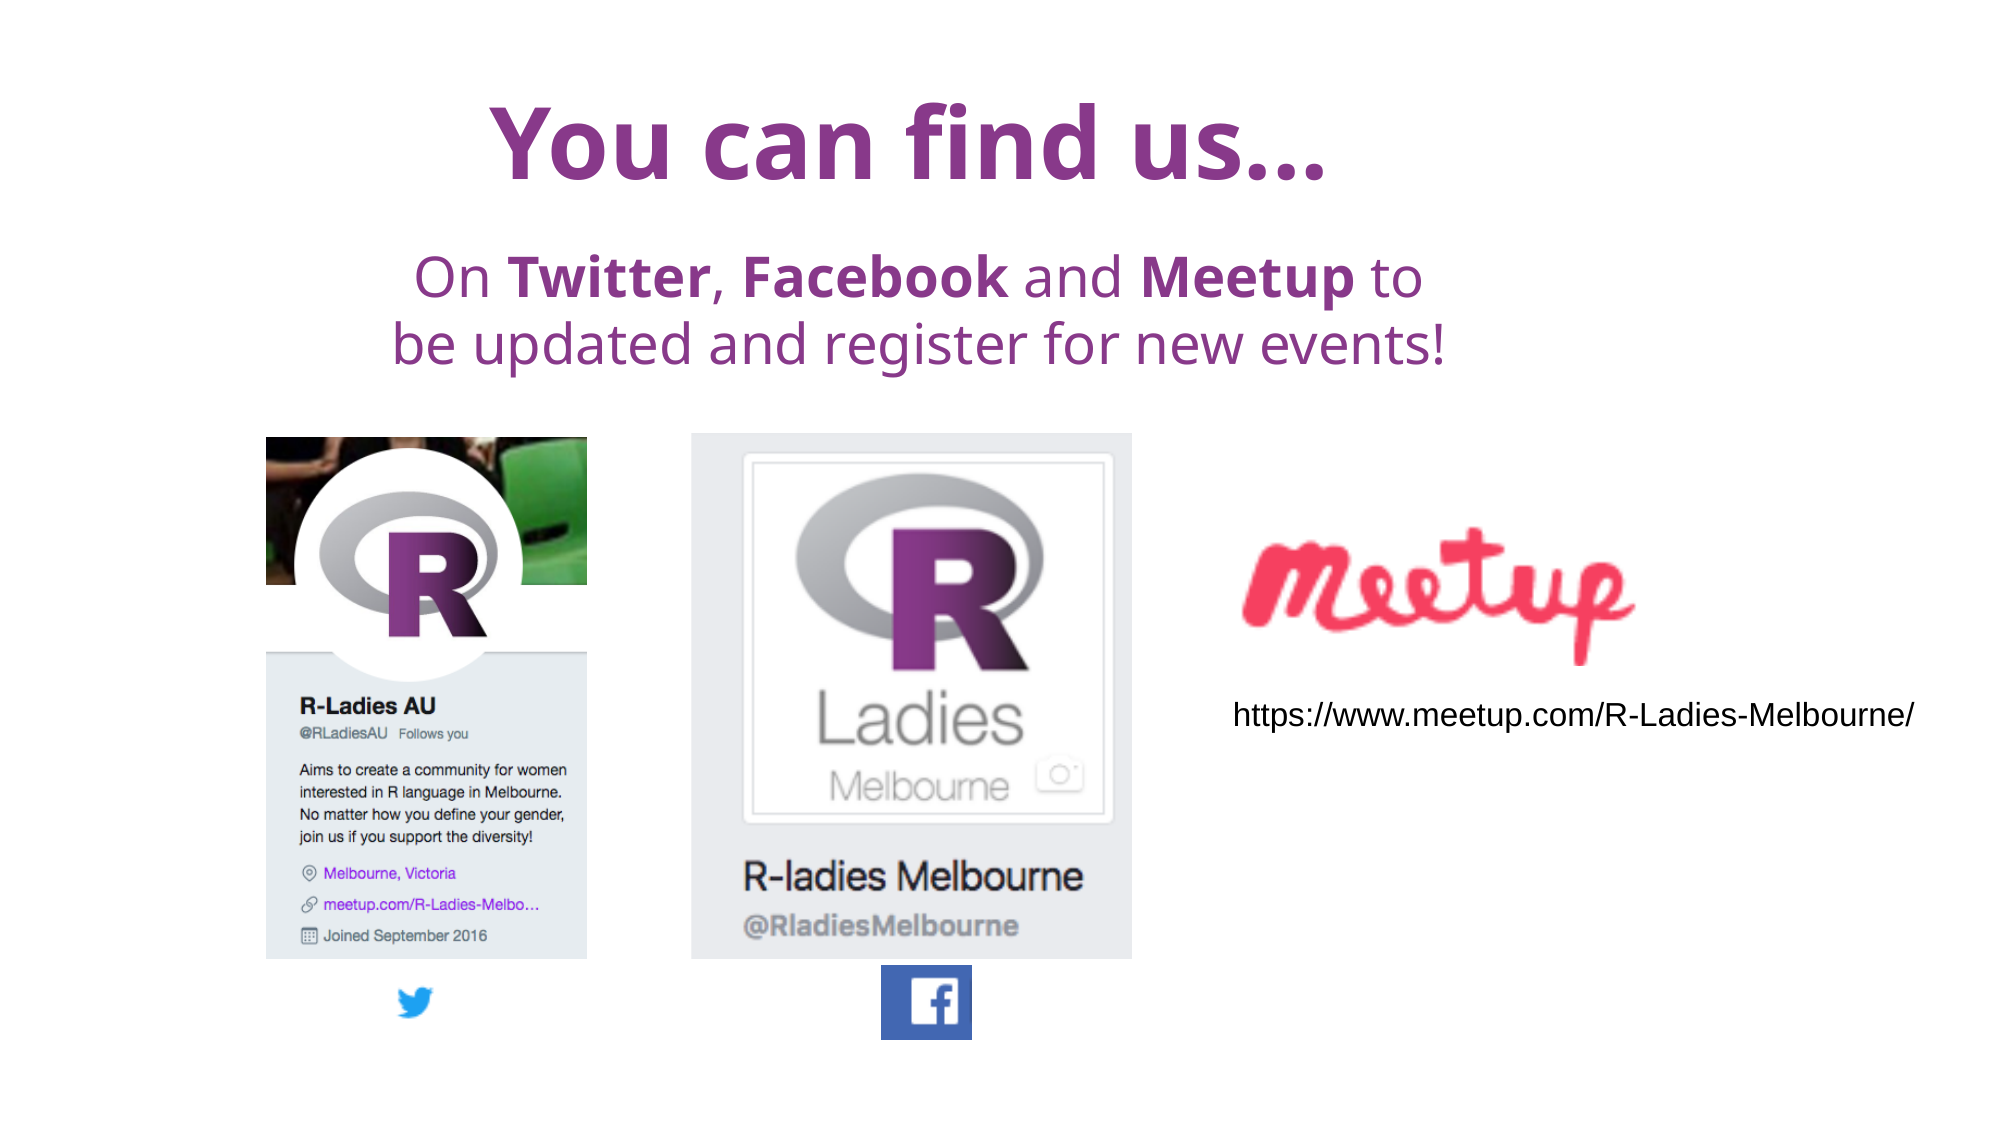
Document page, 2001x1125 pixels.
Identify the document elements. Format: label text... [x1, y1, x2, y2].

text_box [691, 433, 1132, 1041]
text_box On Twitter, Facebook and Meetup to be updated and register for new events! [369, 220, 1469, 327]
text_box https://www.meetup.com/R-Ladies-Melbourne/ [1212, 644, 1963, 782]
text_box You can find us... [110, 59, 1710, 173]
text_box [266, 437, 587, 1037]
picture [1227, 491, 1732, 666]
